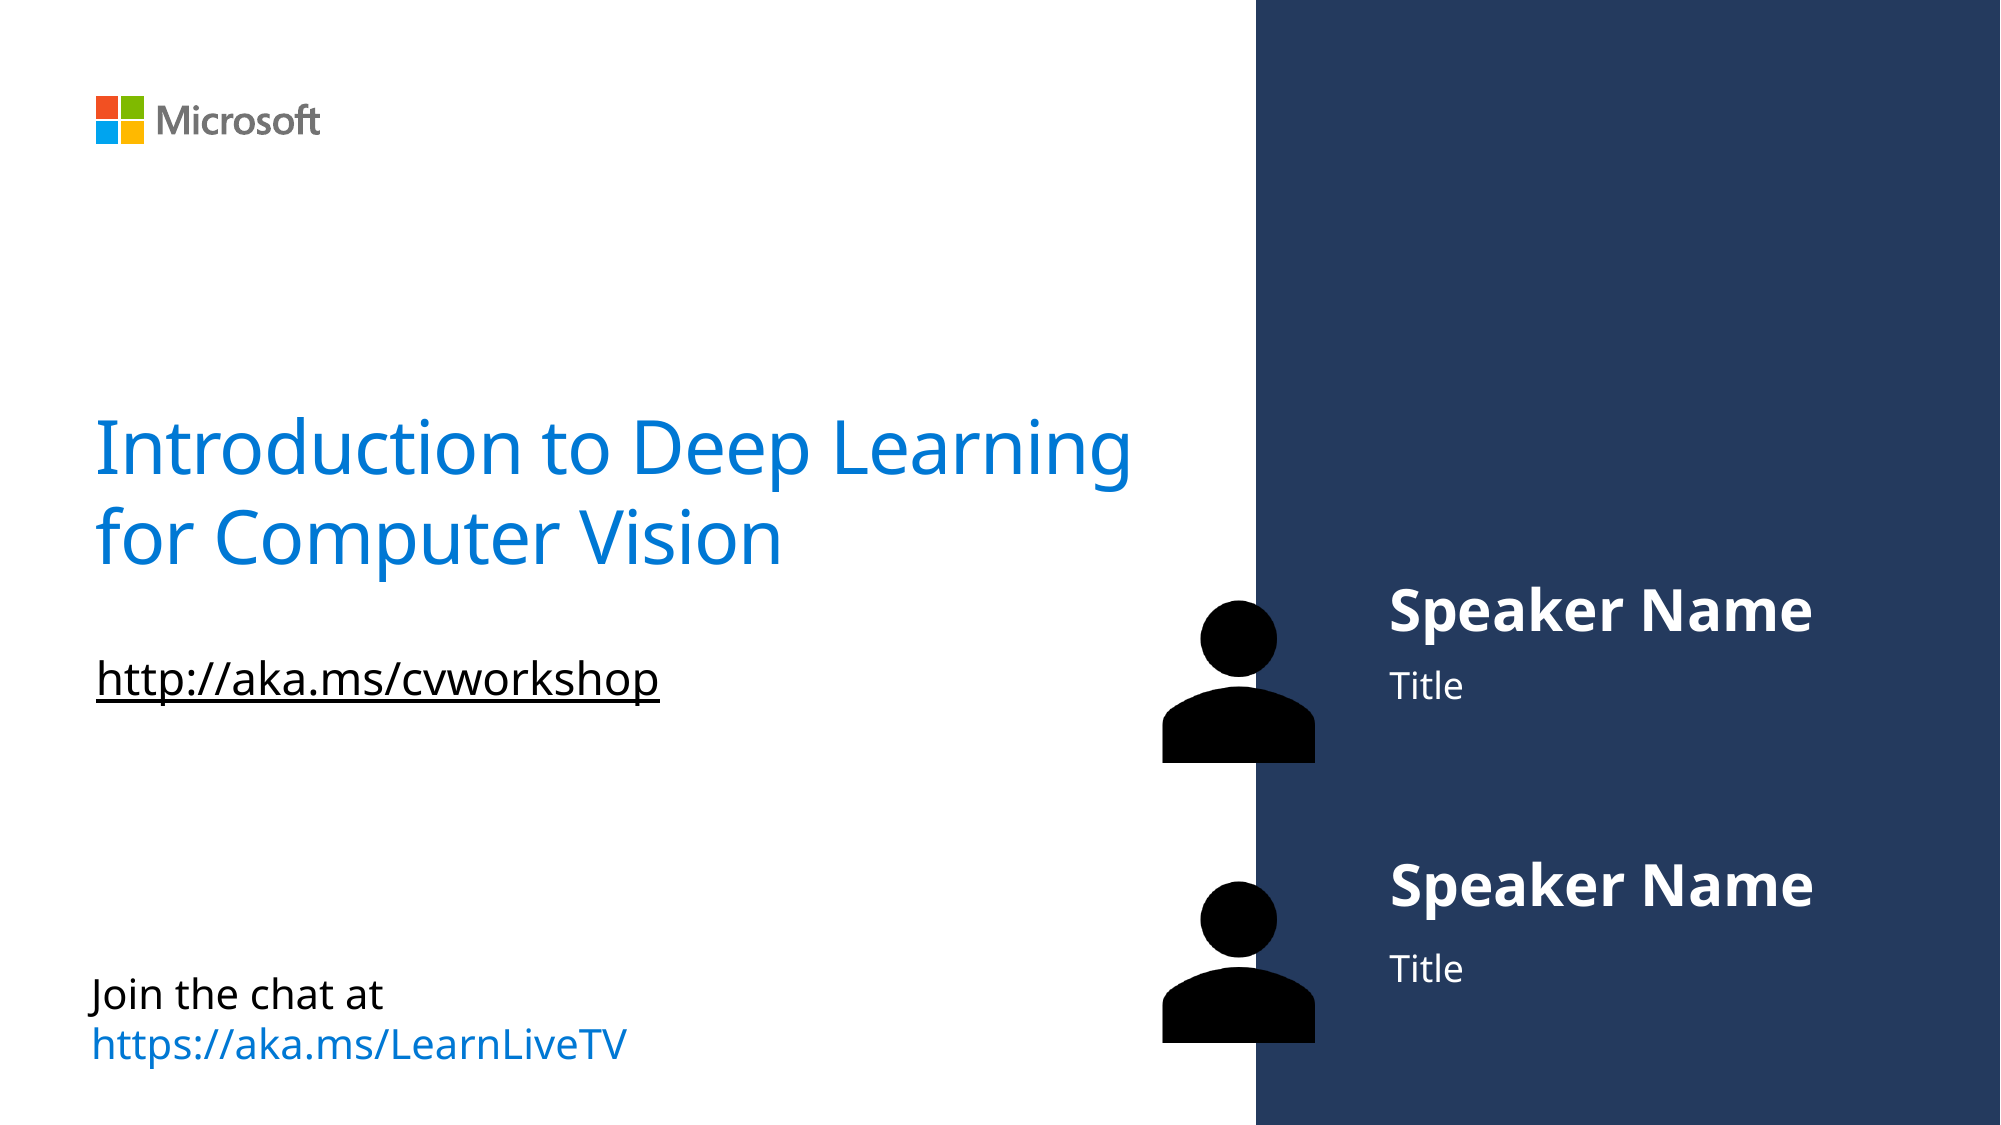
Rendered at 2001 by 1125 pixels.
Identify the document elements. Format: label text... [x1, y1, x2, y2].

list Title [1389, 662, 1988, 817]
list http://aka.ms/cvworkshop [95, 650, 1214, 1125]
list Title [1389, 944, 1988, 1100]
picture [1129, 567, 1353, 796]
title Introduction to Deep Learning for Computer Vision [95, 391, 1214, 580]
list Speaker Name [1389, 572, 1988, 644]
list Speaker Name [1390, 848, 1989, 920]
picture [1214, 848, 1353, 1076]
